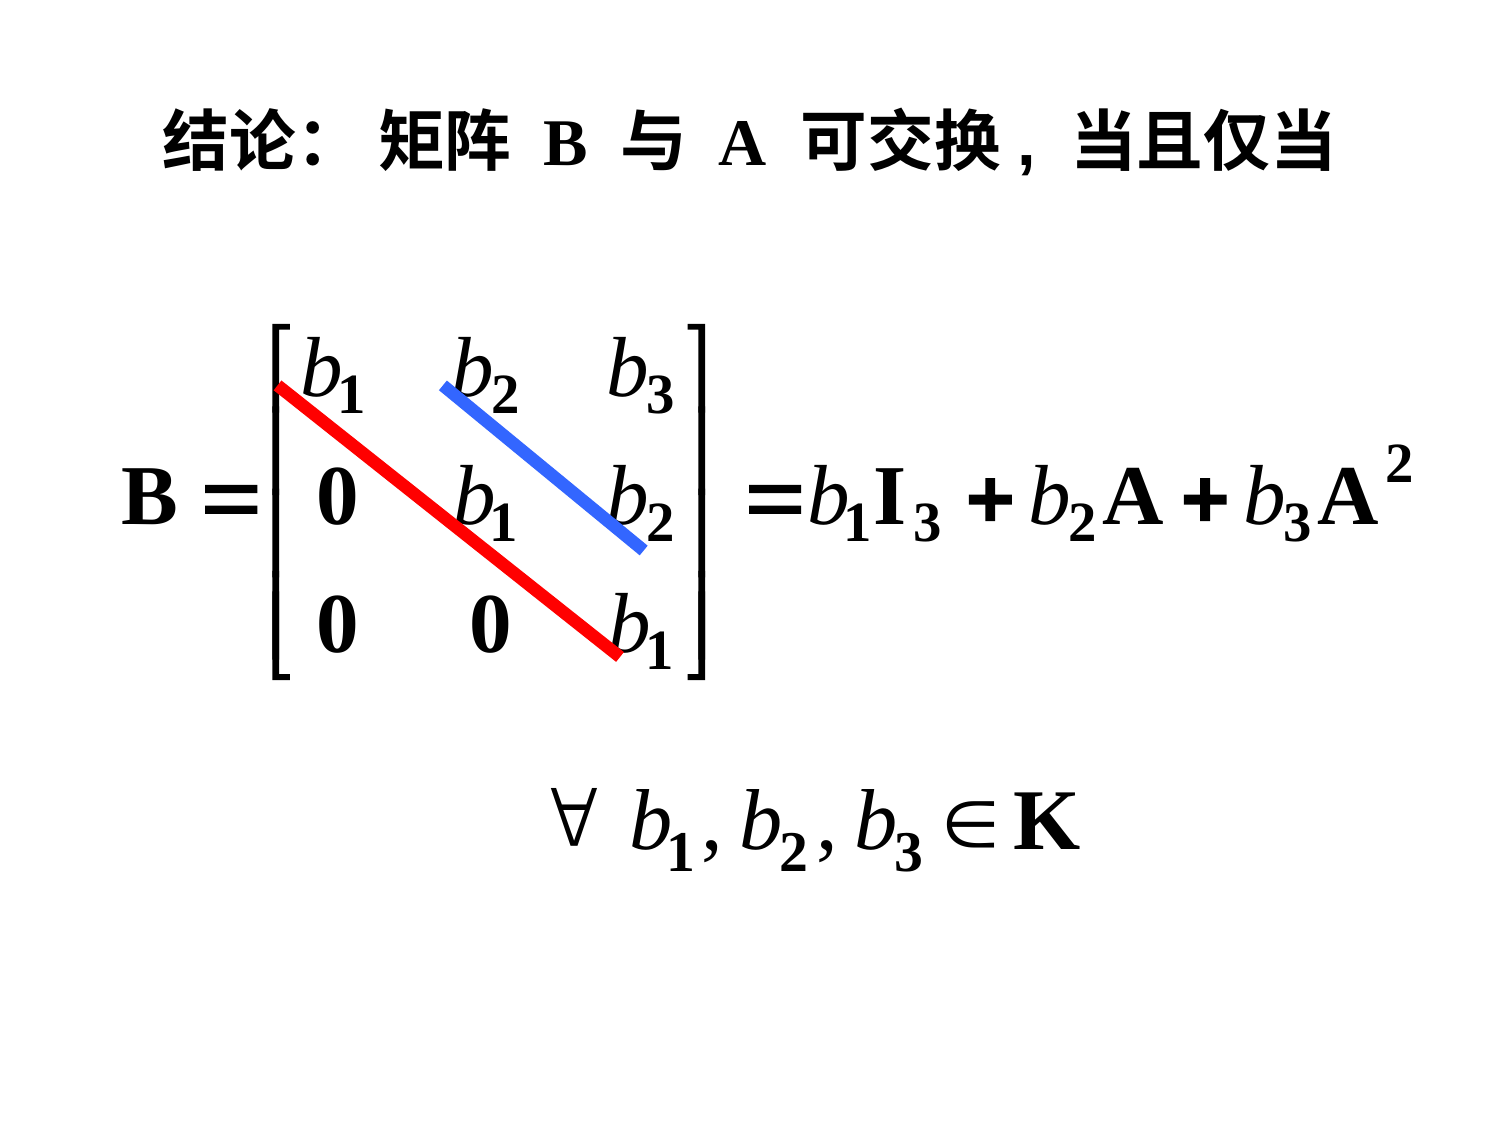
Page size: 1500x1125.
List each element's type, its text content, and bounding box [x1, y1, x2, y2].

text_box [501, 762, 1122, 894]
title 结论： 矩阵 B 与 A 可交换, 当且仅当 [75, 45, 1425, 233]
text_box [111, 314, 1423, 696]
